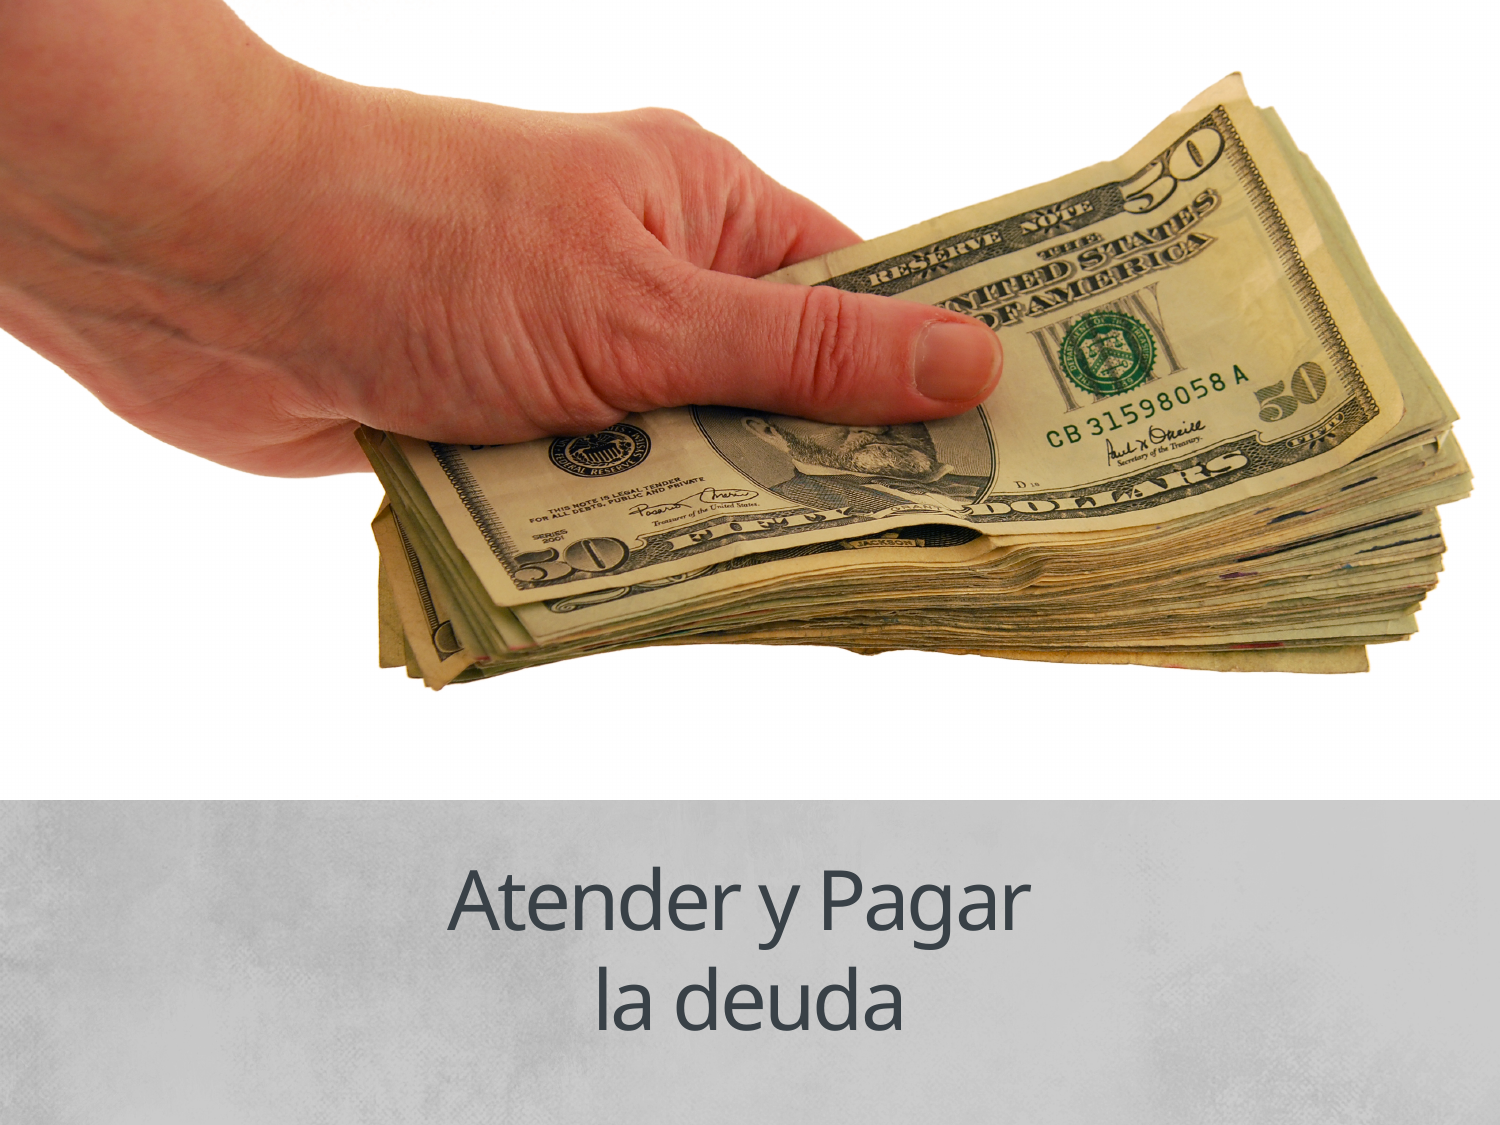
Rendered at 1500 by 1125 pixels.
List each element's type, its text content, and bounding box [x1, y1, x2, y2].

text_box [0, 809, 1500, 1125]
picture [0, 0, 1500, 801]
title Atender y Pagar la deuda [38, 897, 1462, 998]
